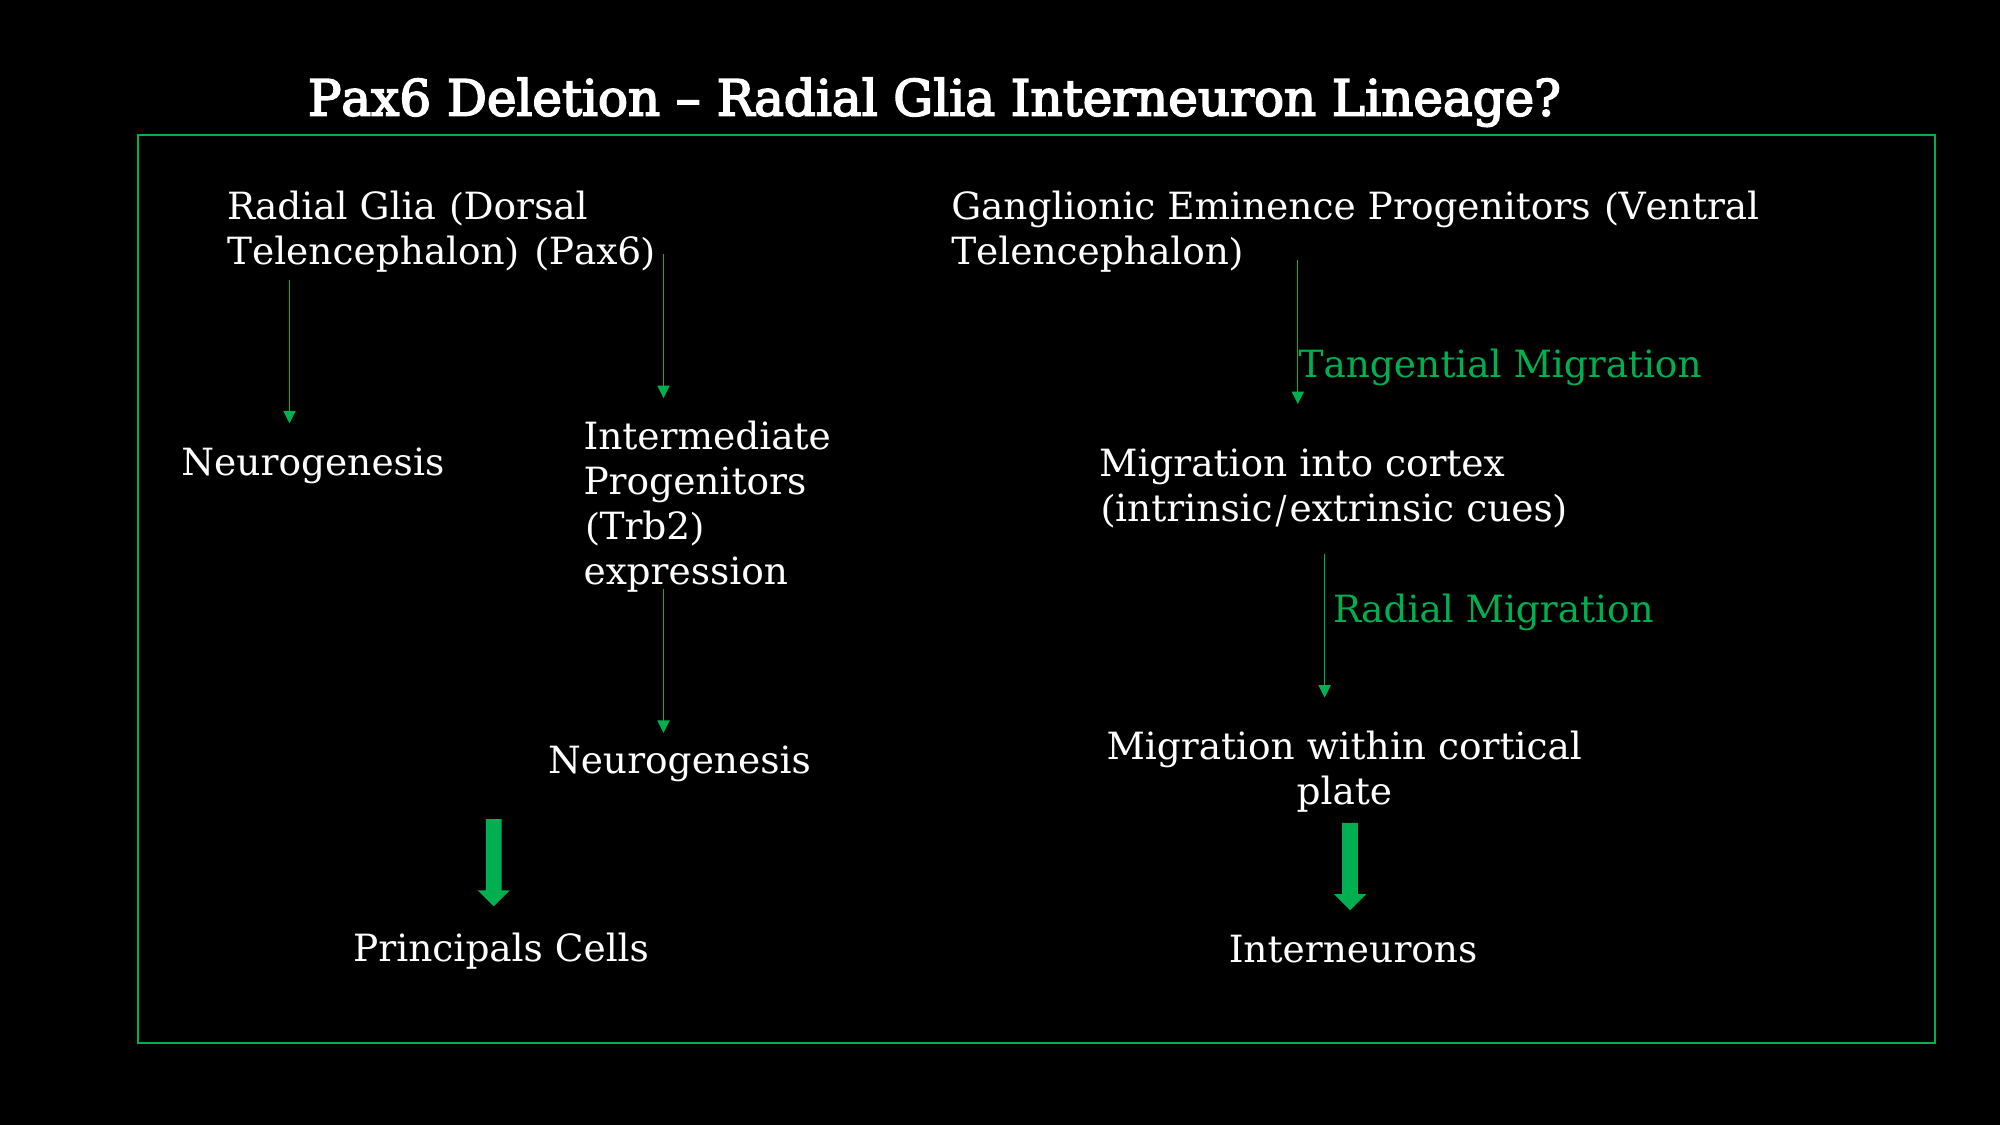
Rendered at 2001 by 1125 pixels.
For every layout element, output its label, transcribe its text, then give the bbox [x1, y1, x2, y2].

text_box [936, 174, 1912, 1024]
text_box Pax6 Deletion – Radial Glia Interneuron Lineage? [293, 58, 1577, 133]
text_box [137, 134, 1936, 1044]
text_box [166, 174, 890, 1023]
